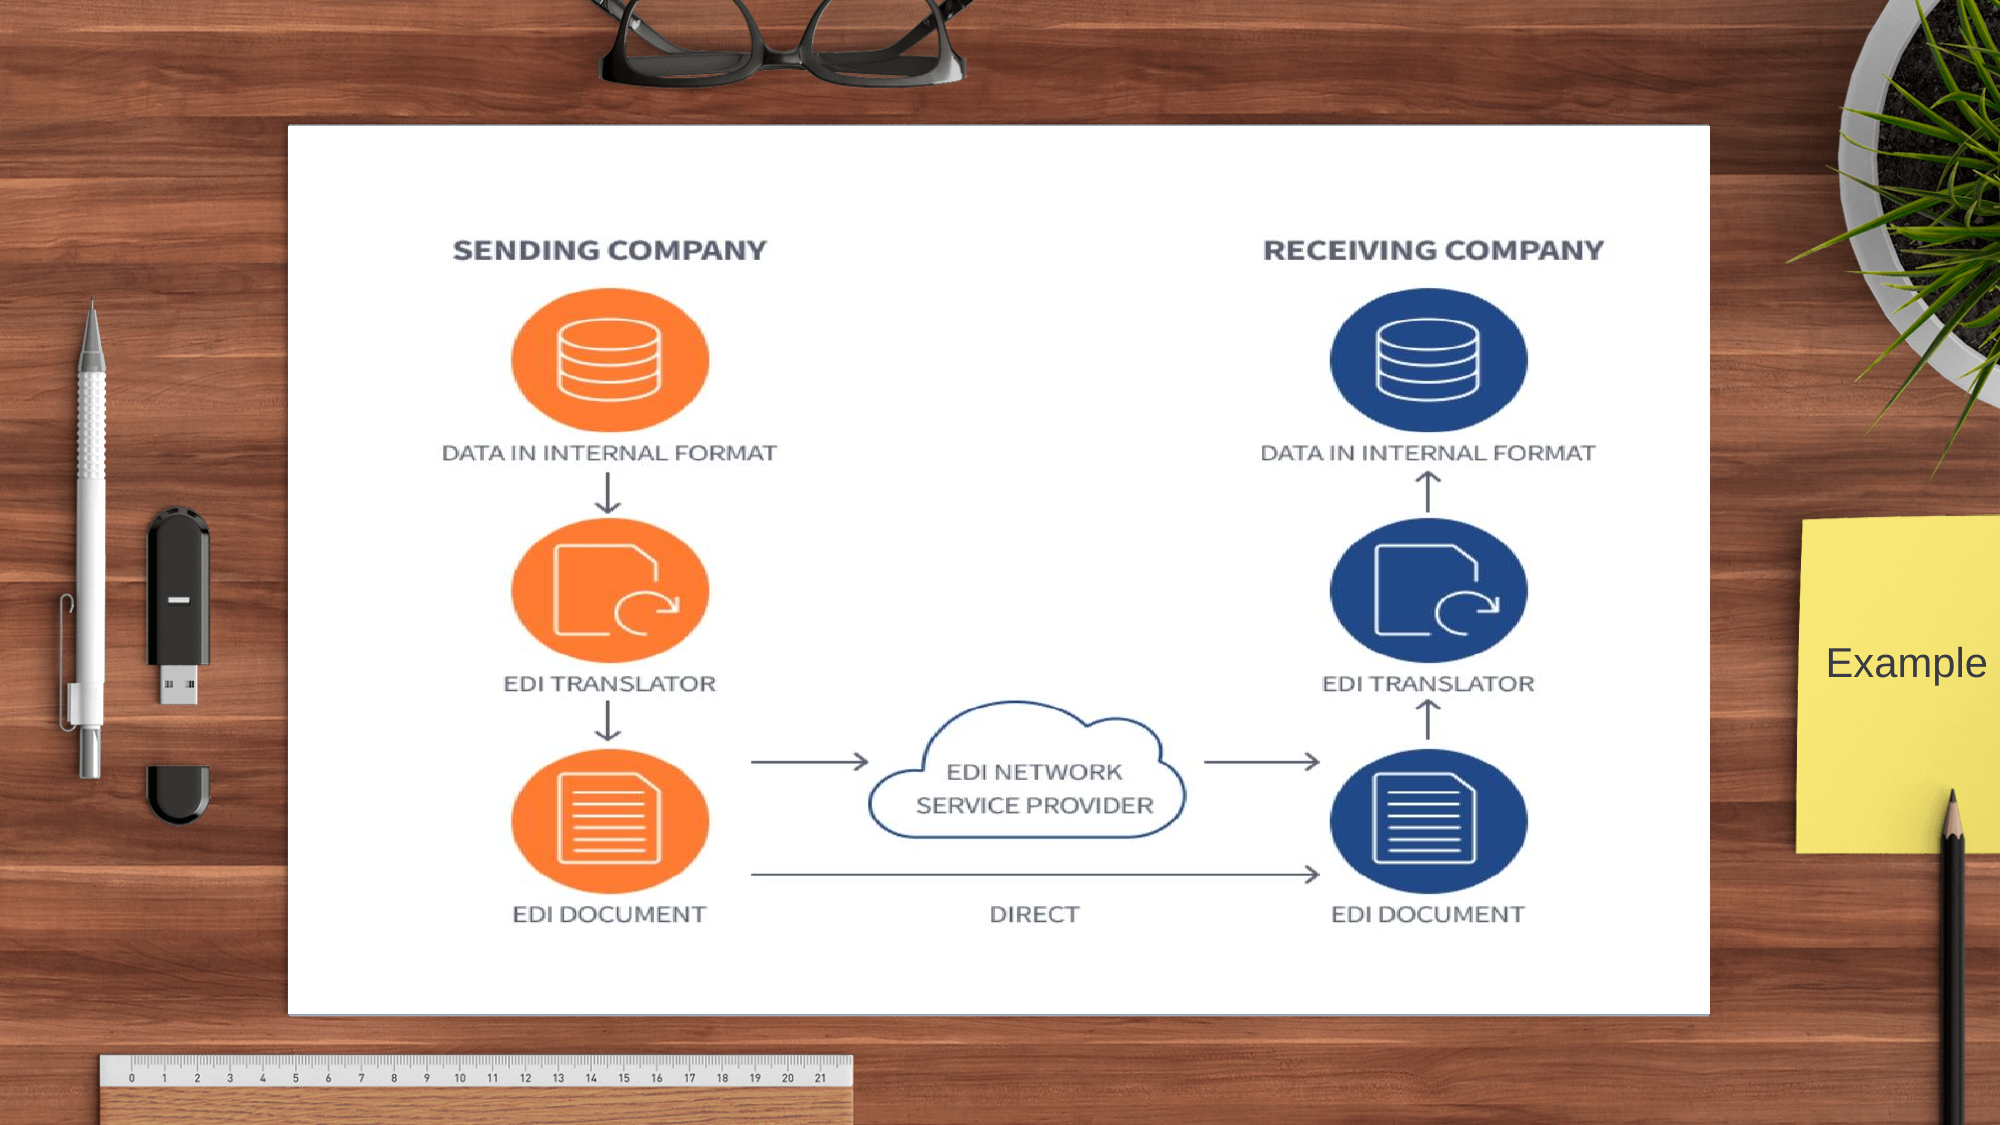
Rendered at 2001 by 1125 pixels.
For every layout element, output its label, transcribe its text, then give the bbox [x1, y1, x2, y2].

picture [0, 0, 2000, 1125]
text_box Example [1810, 628, 2000, 694]
